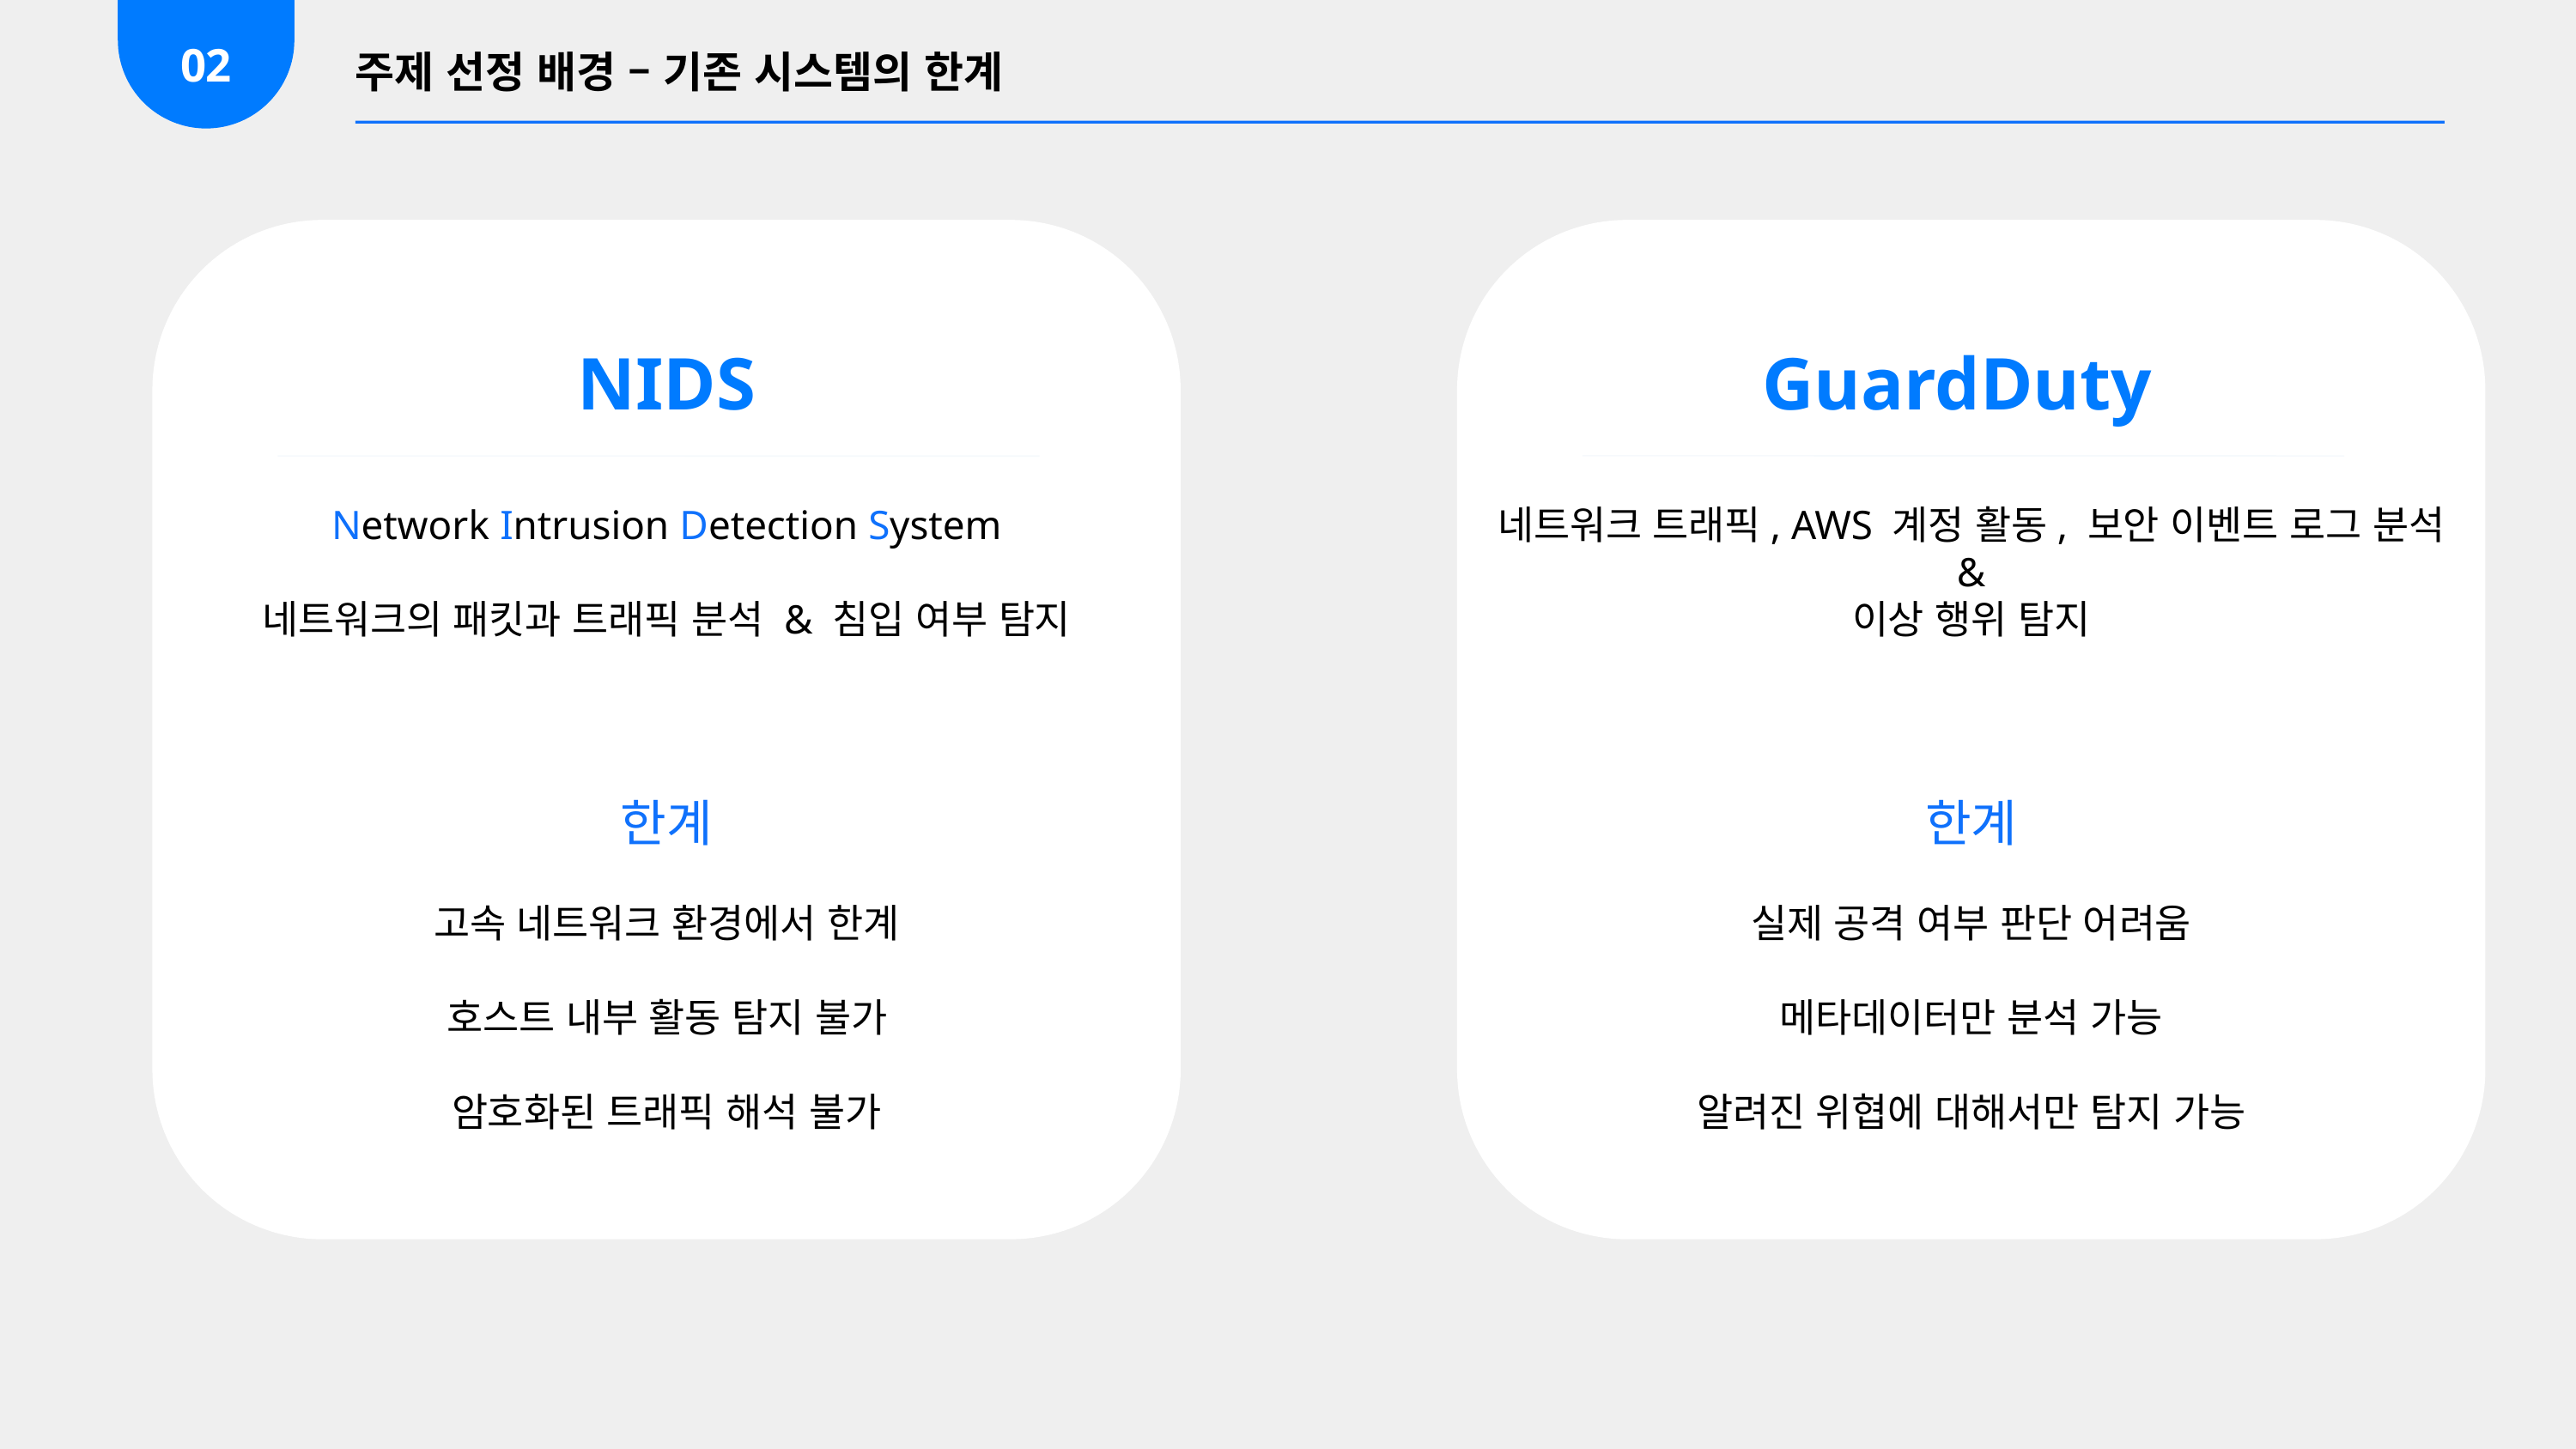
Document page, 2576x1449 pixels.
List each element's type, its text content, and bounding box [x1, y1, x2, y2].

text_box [1456, 219, 2486, 1240]
text_box 주제 선정 배경 – 기존 시스템의 한계 [355, 36, 1868, 97]
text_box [117, 0, 295, 129]
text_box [152, 219, 1182, 1240]
